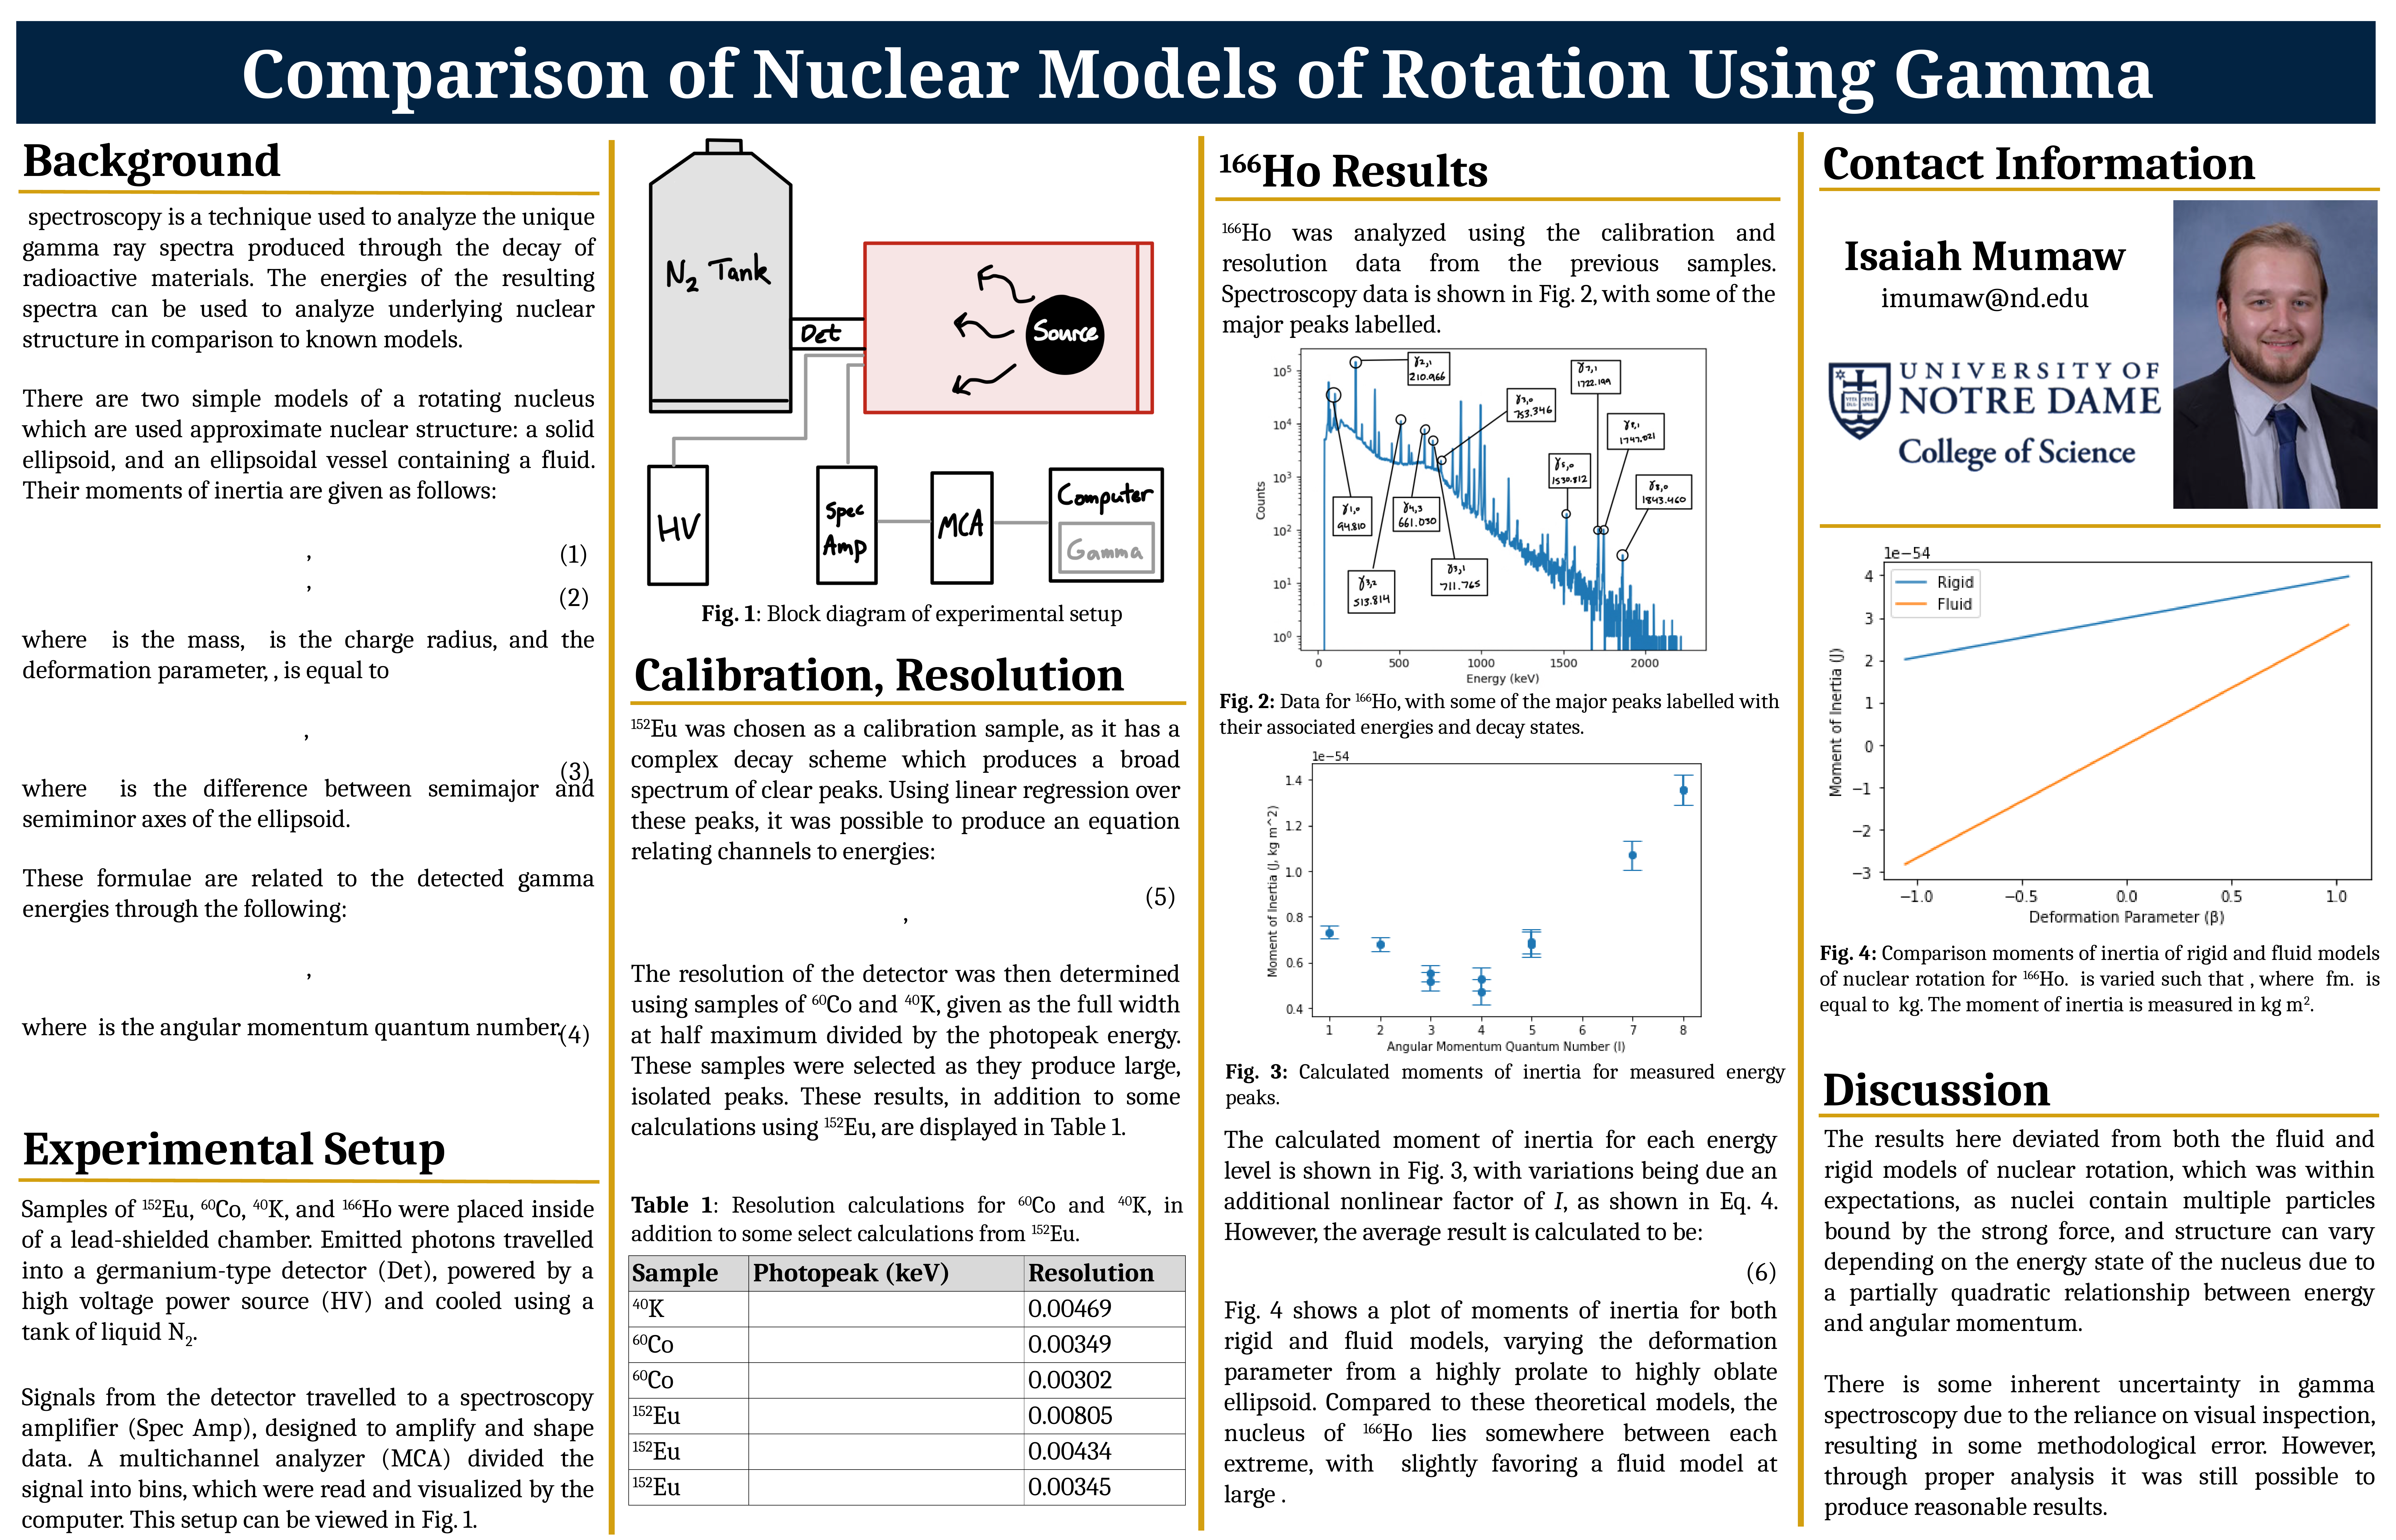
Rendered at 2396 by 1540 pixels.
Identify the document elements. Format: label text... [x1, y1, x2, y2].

text_box (1) [555, 534, 603, 570]
text_box Contact Information [1819, 129, 2380, 188]
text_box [18, 1180, 600, 1182]
text_box Discussion [1818, 1056, 2379, 1115]
text_box Isaiah Mumaw imumaw@nd.edu [1808, 225, 2163, 315]
text_box 166Ho Results [1215, 137, 1784, 198]
text_box Fig. 2: Data for 166Ho, with some of the major peaks labelled with their associated energies and decay states. [1215, 684, 1785, 740]
text_box Samples of 152Eu, 60Co, 40K, and 166Ho were placed inside of a lead-shielded chamber. Emitted photons travelled into a germanium-type detector (Det), powered by a high voltage power source (HV) and cooled using a tank of liquid N2. Signals from the detector travelled to a spectroscopy amplifier (Spec Amp), designed to amplify and shape data. A multichannel analyzer (MCA) divided the signal into bins, which were read and visualized by the computer. This setup can be viewed in Fig. 1. [17, 1190, 599, 1535]
text_box Experimental Setup [612, 1115, 643, 1176]
picture [1261, 743, 1709, 1060]
text_box Table 1: Resolution calculations for 60Co and 40K, in addition to some select calculations from 152Eu. [627, 1187, 1188, 1248]
picture [1821, 537, 2380, 934]
text_box (2) [554, 578, 602, 614]
text_box 166Ho was analyzed using the calibration and resolution data from the previous samples. Spectroscopy data is shown in Fig. 2, with some of the major peaks labelled. [1218, 213, 1780, 299]
text_box (6) [1741, 1252, 1790, 1288]
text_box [18, 191, 600, 194]
text_box Fig. 1: Block diagram of experimental setup [641, 595, 1184, 628]
picture [1808, 200, 2378, 509]
text_box Calibration, Resolution [630, 641, 1172, 701]
text_box [16, 21, 2376, 124]
text_box (5) [1140, 877, 1189, 913]
text_box Experimental Setup [18, 1115, 612, 1176]
text_box Comparison of Nuclear Models of Rotation Using Gamma Spectroscopy on 166Ho [20, 29, 2376, 193]
text_box (4) [554, 1015, 603, 1051]
text_box Fig. 3: Calculated moments of inertia for measured energy peaks. [1221, 1055, 1791, 1111]
text_box (3) [555, 752, 604, 788]
picture [643, 135, 1170, 591]
picture [1217, 299, 1787, 721]
text_box The results here deviated from both the fluid and rigid models of nuclear rotation, which was within expectations, as nuclei contain multiple particles bound by the strong force, and structure can vary depending on the energy state of the nucleus due to a partially quadratic relationship between energy and angular momentum. There is some inherent uncertainty in gamma spectroscopy due to the reliance on visual inspection, resulting in some methodological error. However, through proper analysis it was still possible to produce reasonable results. [1820, 1119, 2380, 1522]
text_box Background [18, 126, 643, 188]
